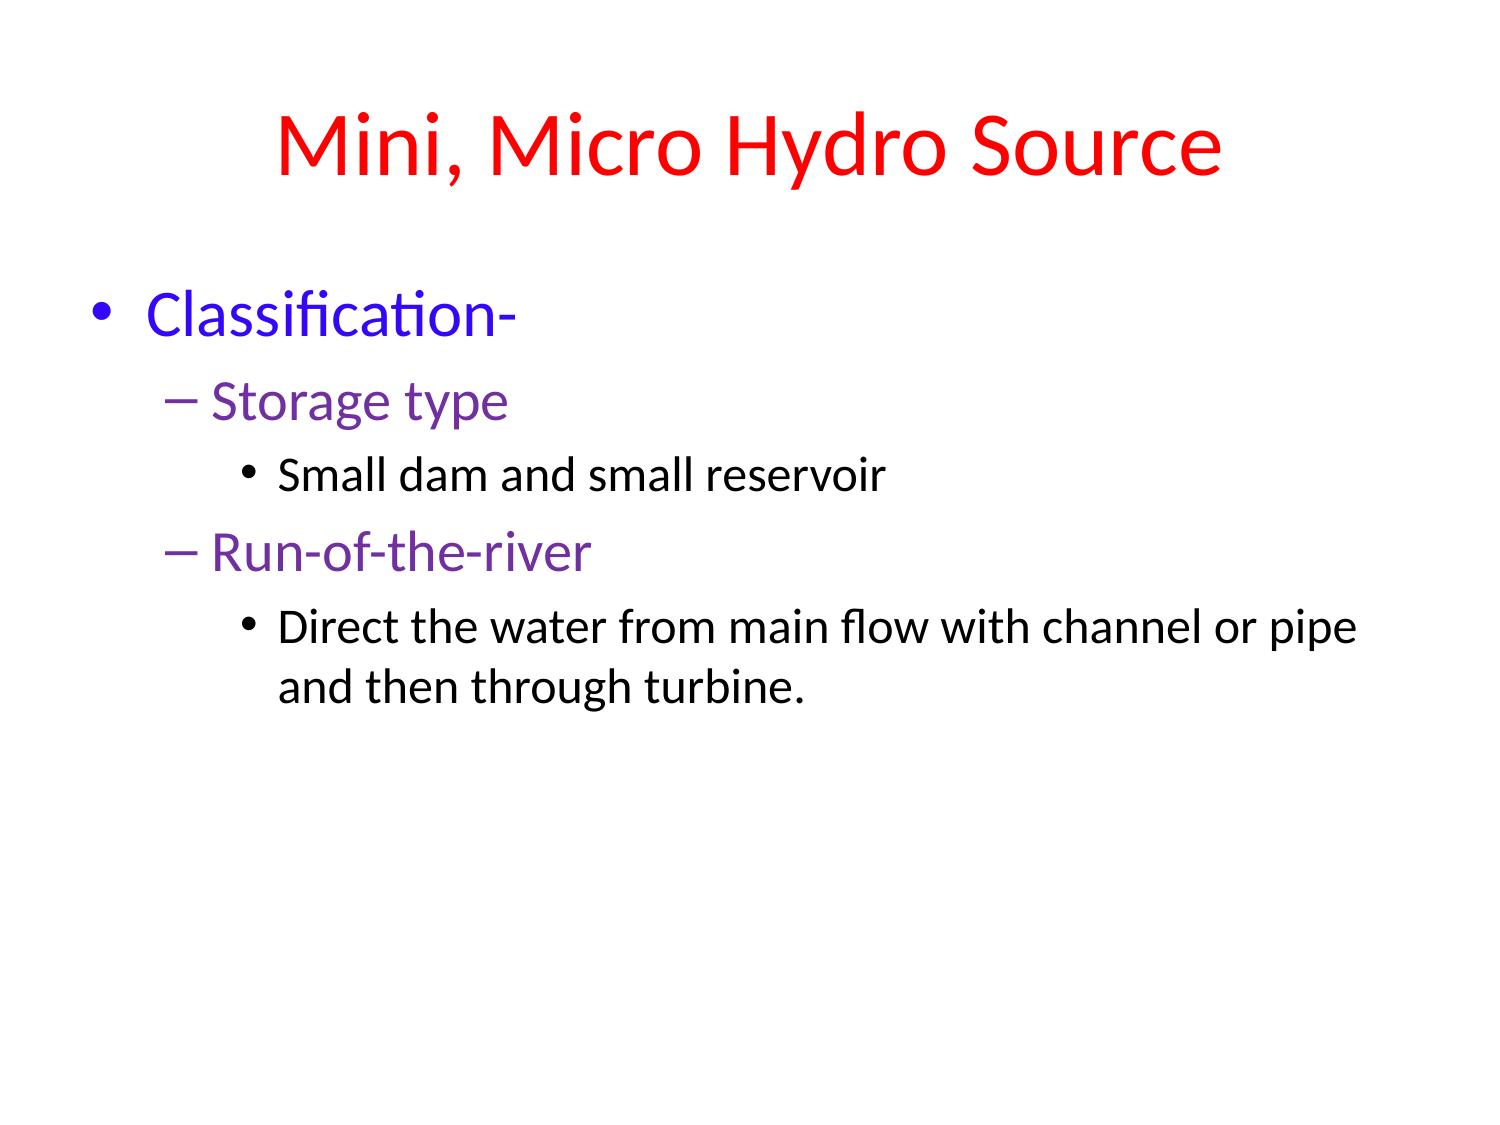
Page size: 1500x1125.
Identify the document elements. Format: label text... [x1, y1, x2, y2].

list Classification- Storage type Small dam and small reservoir Run-of-the-river Direct the water from main flow with channel or pipe and then through turbine. [75, 262, 1425, 1005]
title Mini, Micro Hydro Source [75, 45, 1425, 233]
